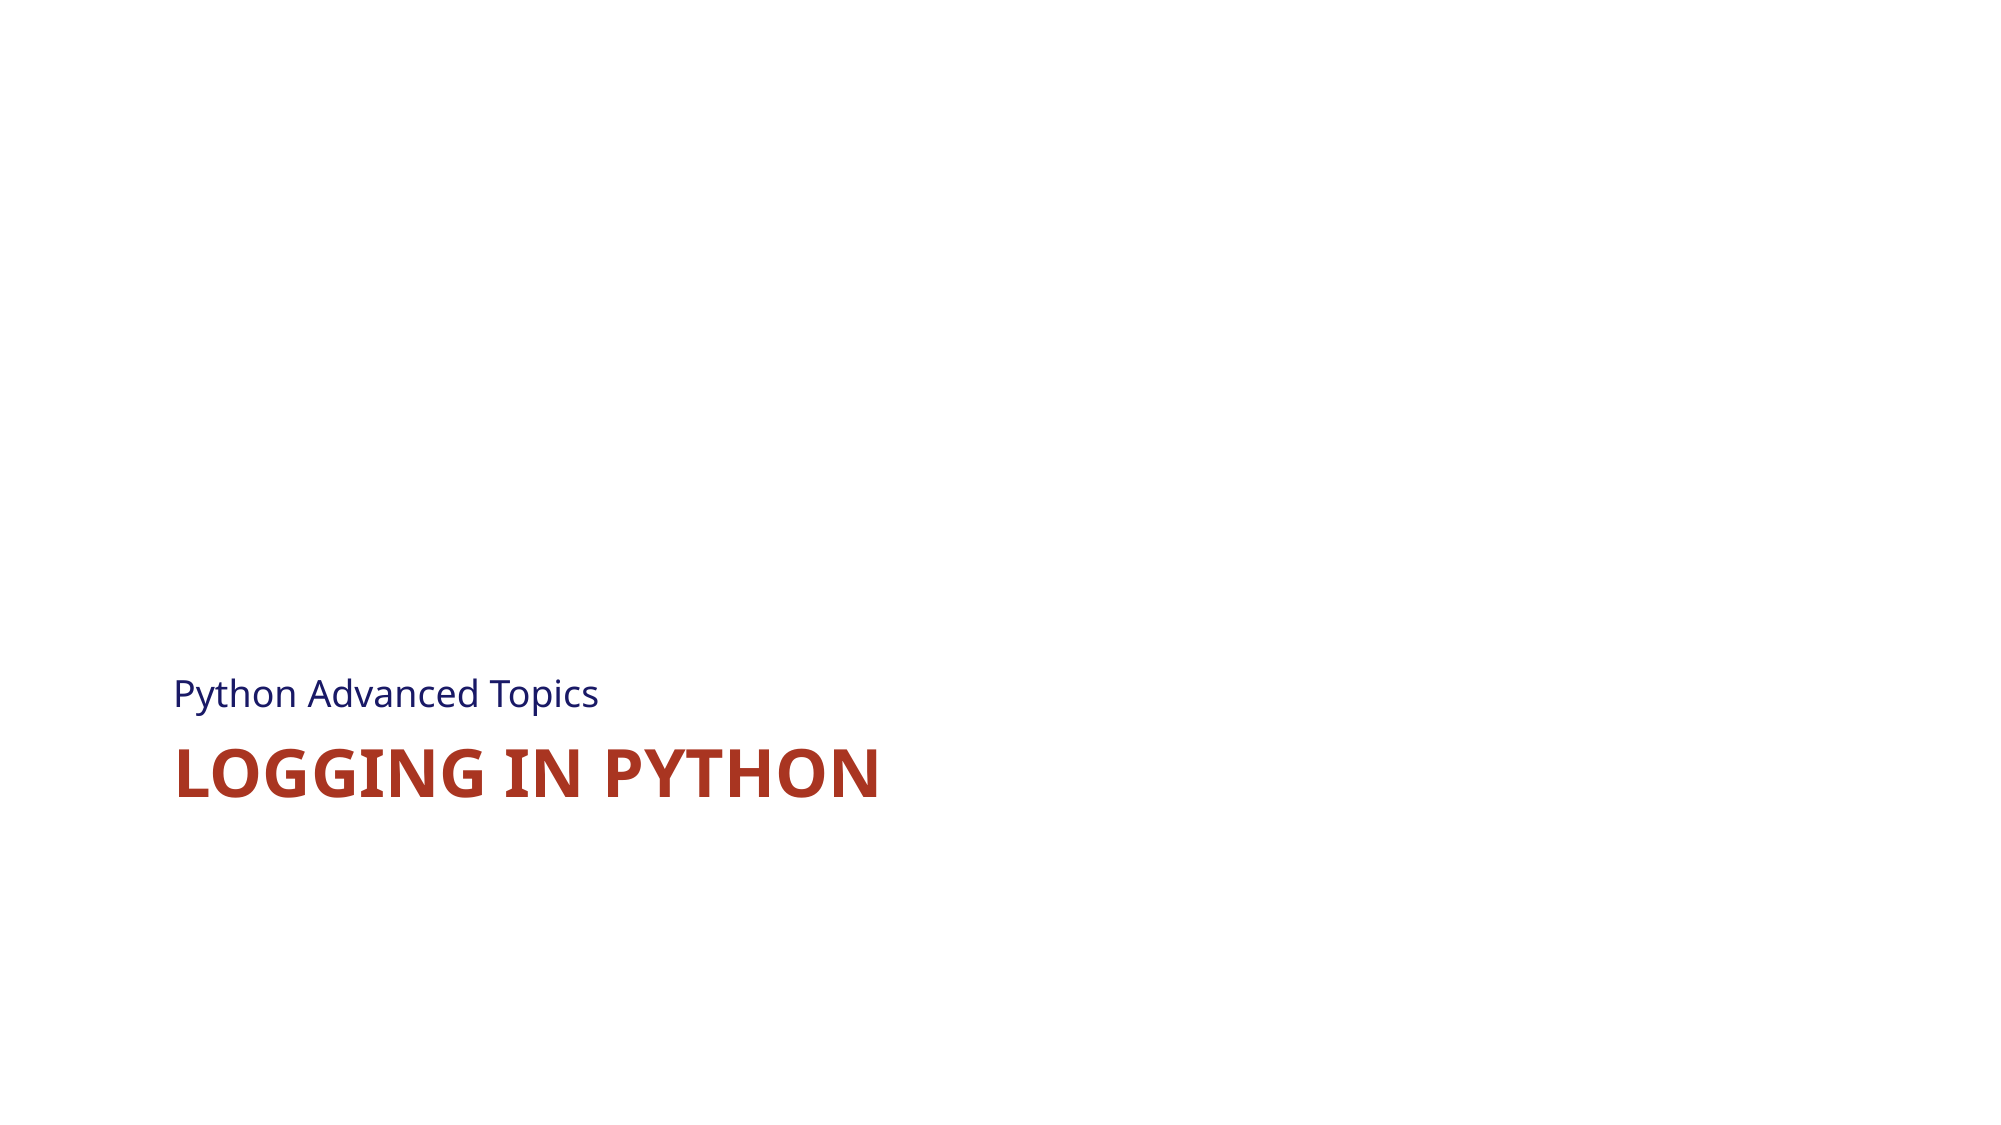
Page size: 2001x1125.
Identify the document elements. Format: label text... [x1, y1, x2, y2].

title Logging in Python [158, 723, 1858, 947]
list Python Advanced Topics [158, 476, 1858, 723]
